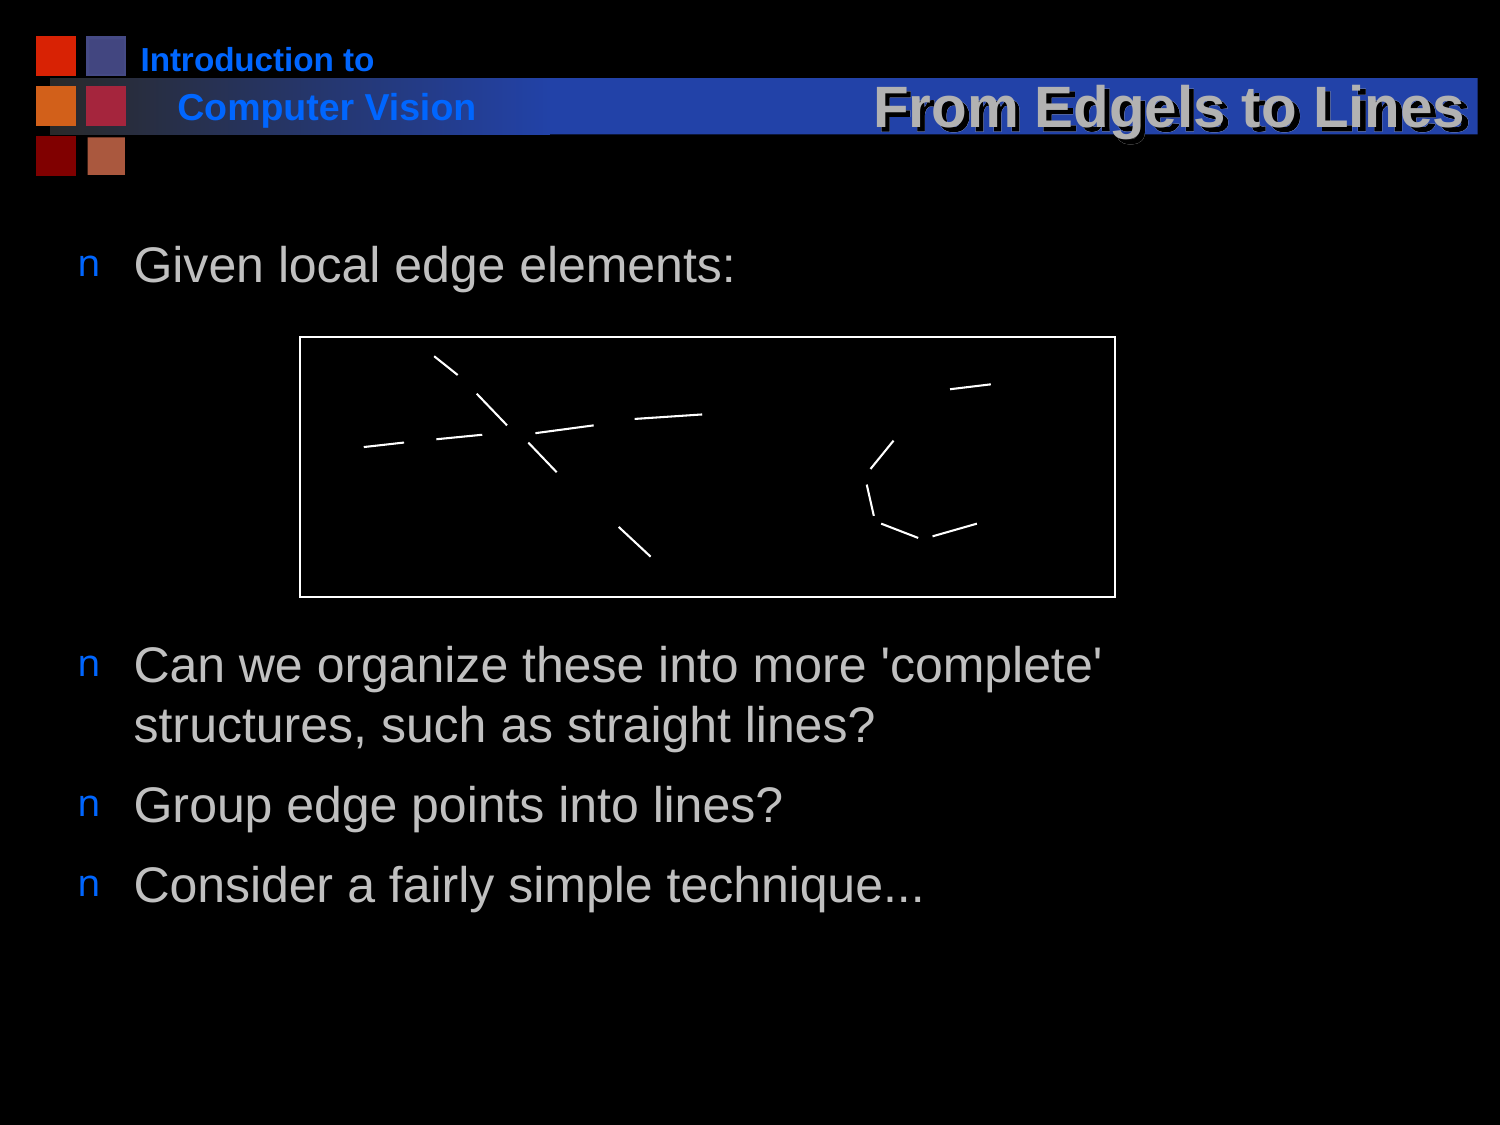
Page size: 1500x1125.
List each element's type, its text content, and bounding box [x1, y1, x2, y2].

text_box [299, 337, 1116, 598]
title From Edgels to Lines [849, 46, 1490, 148]
list Given local edge elements: Can we organize these into more 'complete' structures, such as straight lines? Group edge points into lines? Consider a fairly simple technique... [61, 224, 1351, 613]
